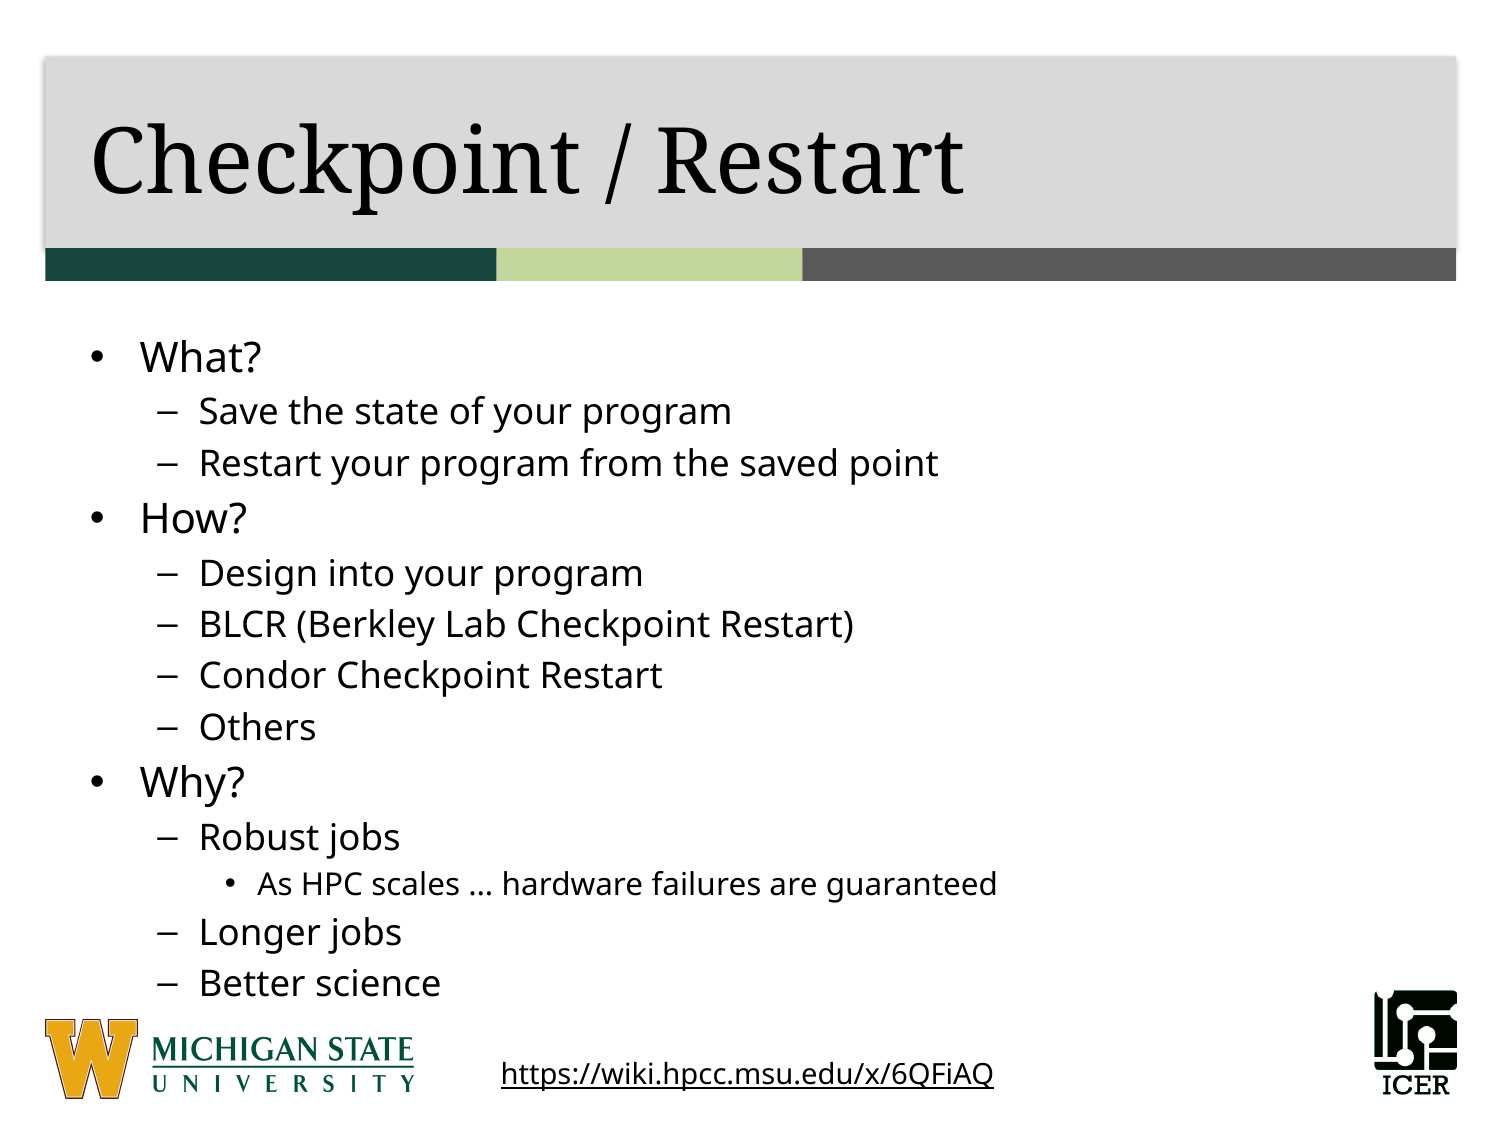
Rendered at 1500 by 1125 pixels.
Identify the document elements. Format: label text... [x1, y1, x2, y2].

list What? Save the state of your program Restart your program from the saved point How? Design into your program BLCR (Berkley Lab Checkpoint Restart) Condor Checkpoint Restart Others Why? Robust jobs As HPC scales … hardware failures are guaranteed Longer jobs Better science [74, 322, 1426, 1017]
picture [45, 1017, 443, 1116]
picture [1374, 990, 1457, 1095]
title Checkpoint / Restart [74, 94, 1426, 282]
